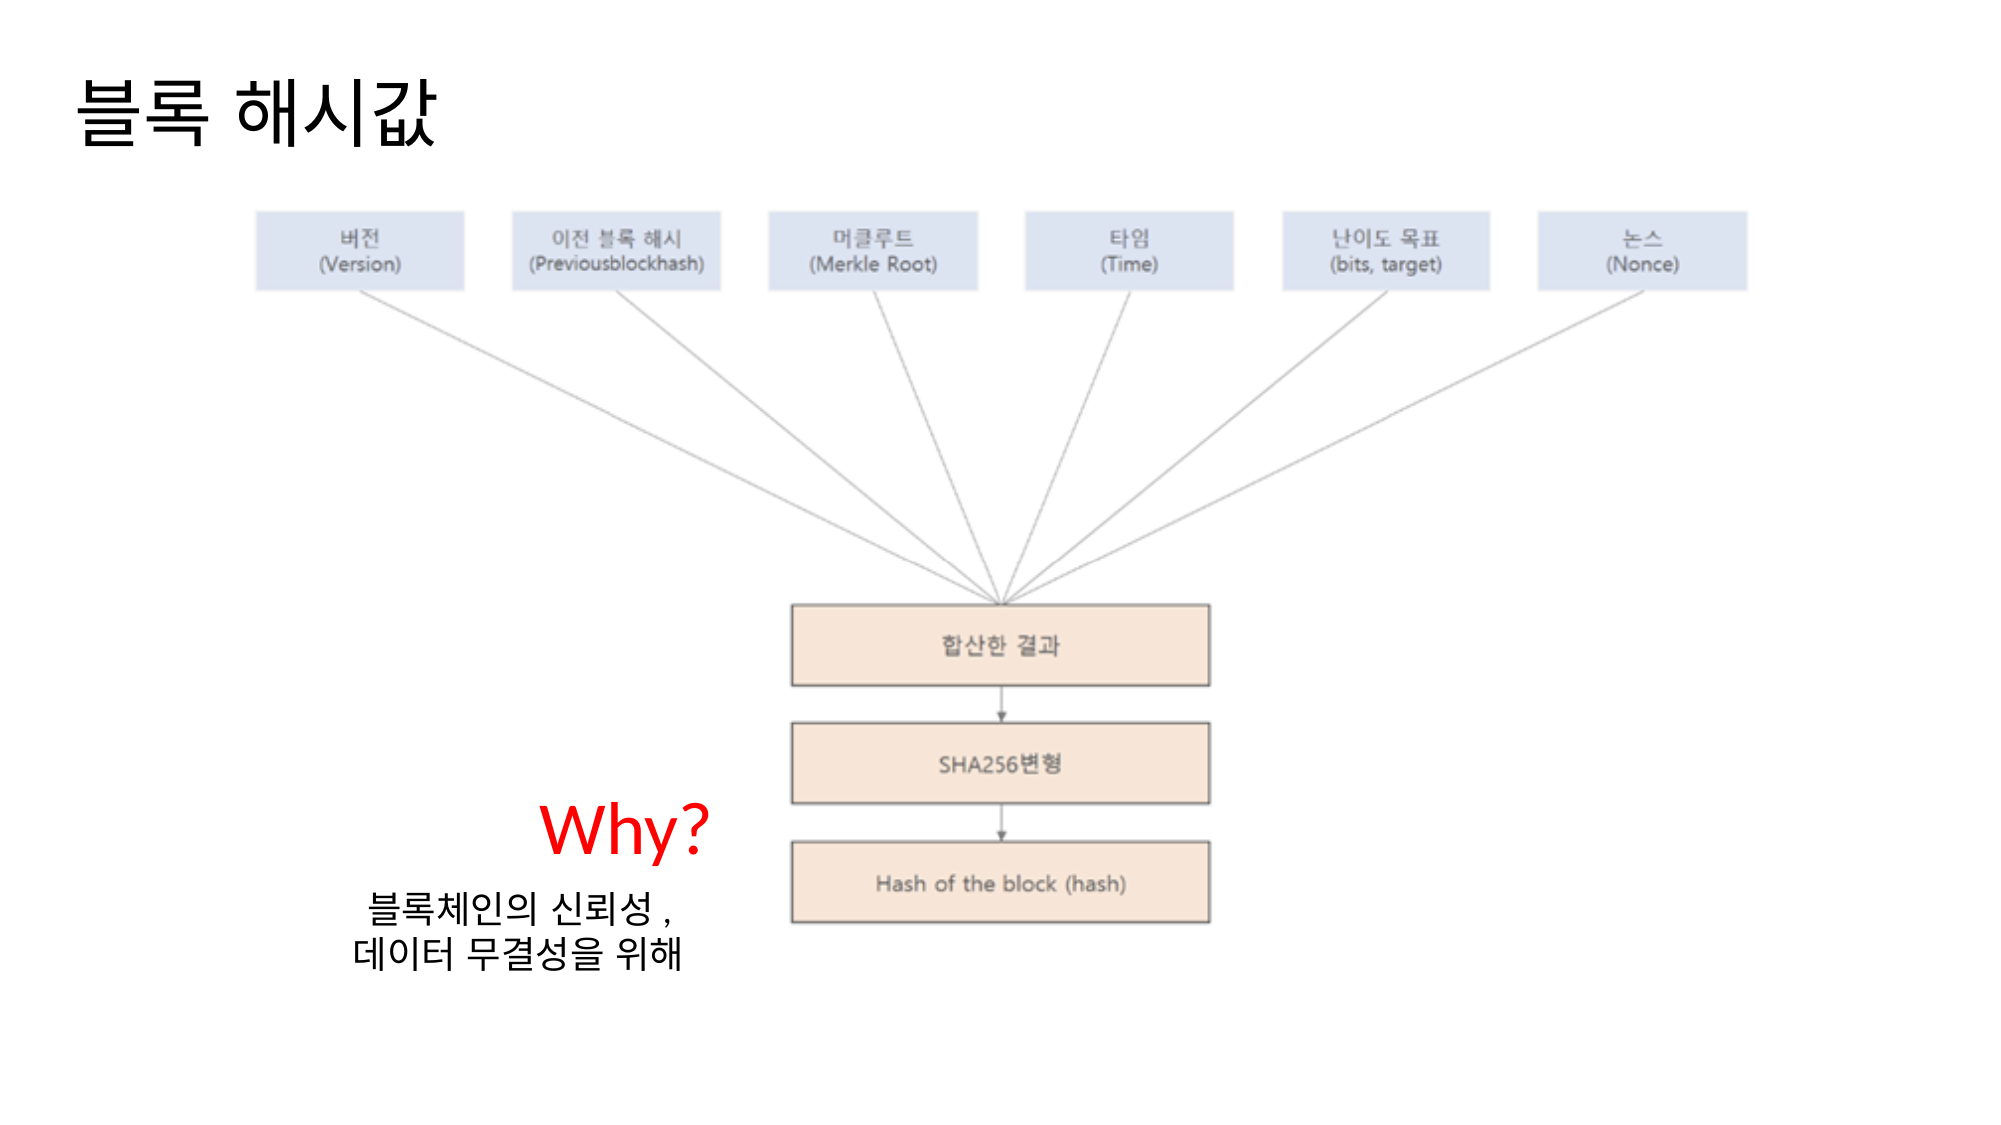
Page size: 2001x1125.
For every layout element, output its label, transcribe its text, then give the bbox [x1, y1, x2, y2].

text_box 블록체인의 신뢰성, 데이터 무결성을 위해 [176, 878, 872, 984]
text_box 블록 해시값 [59, 59, 456, 165]
picture [222, 167, 1778, 957]
